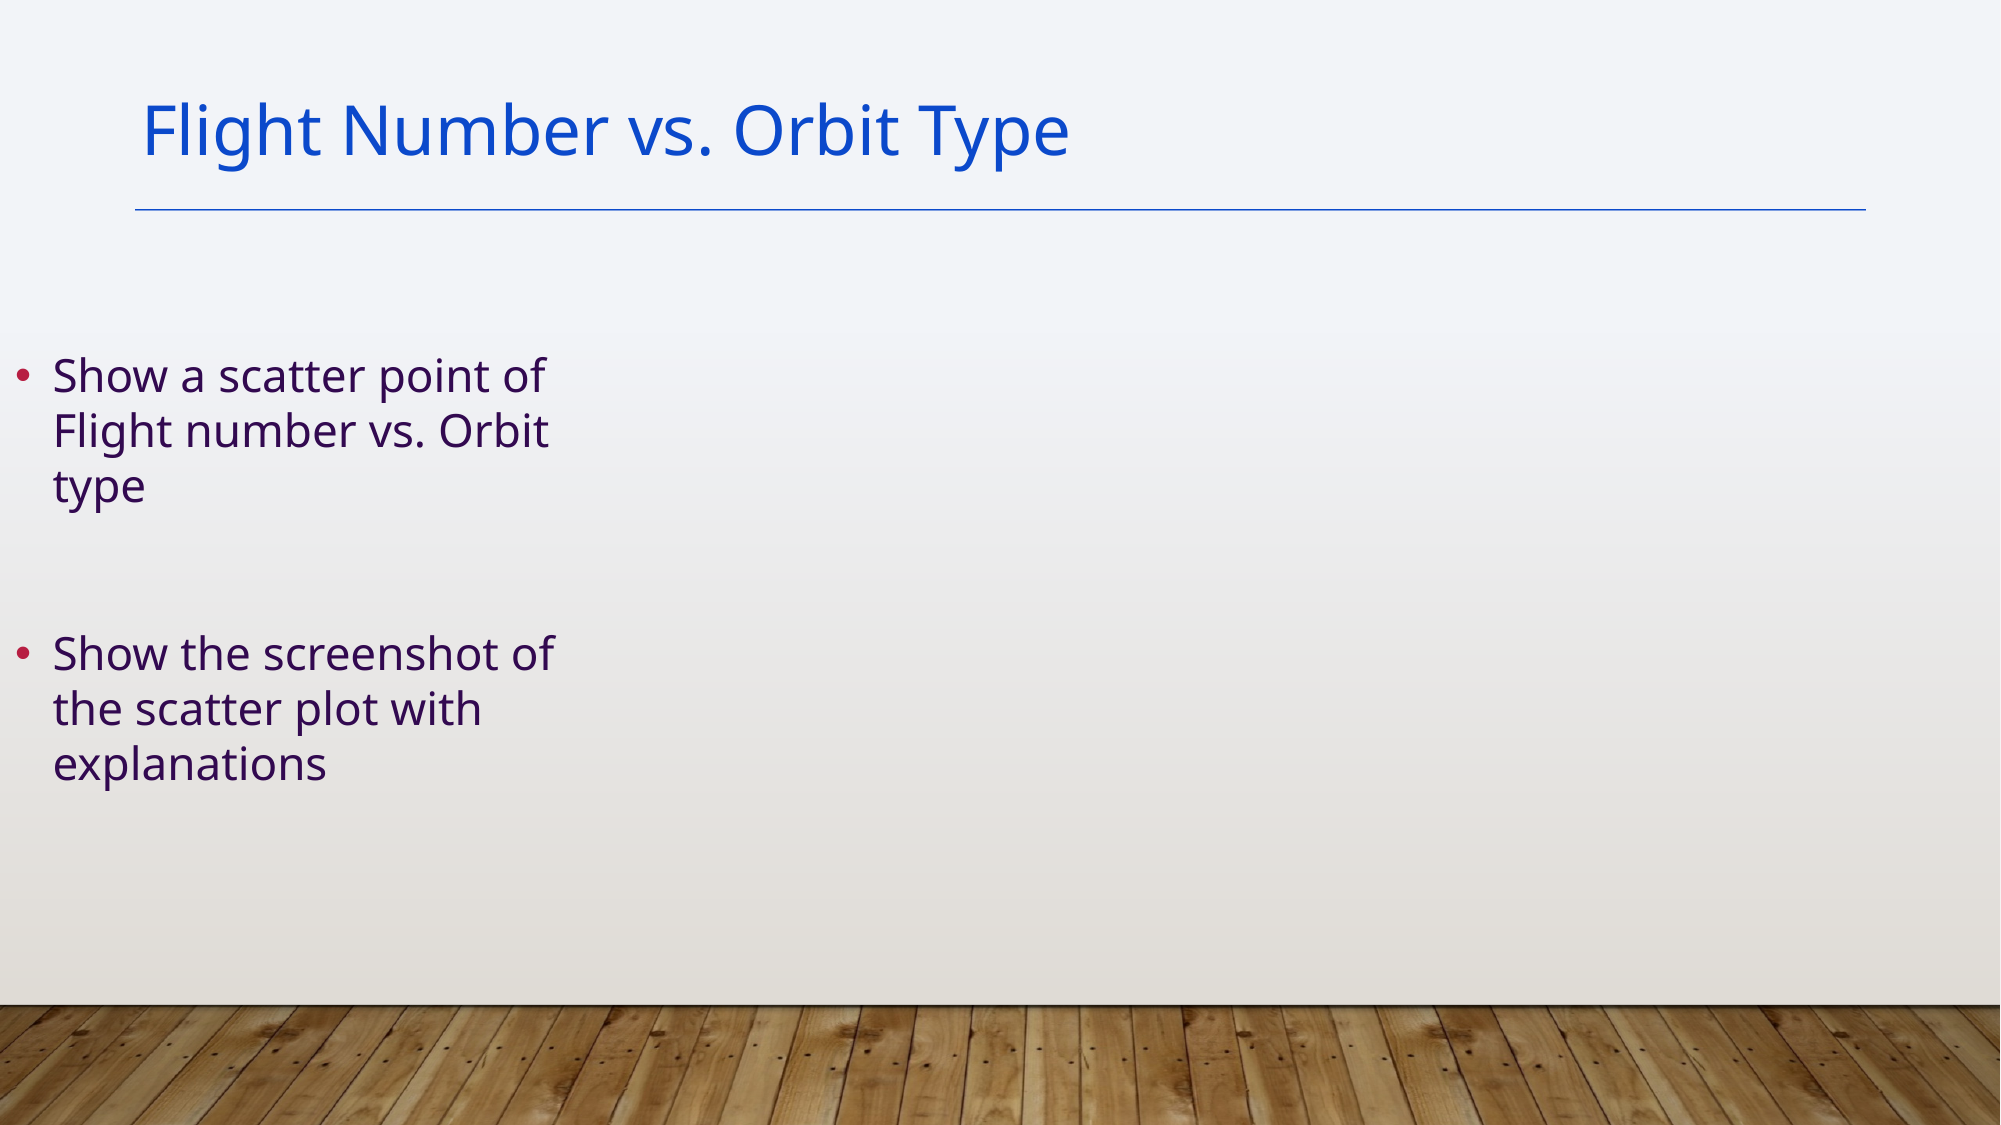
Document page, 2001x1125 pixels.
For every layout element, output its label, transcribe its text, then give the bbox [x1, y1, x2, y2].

picture [0, 1005, 2001, 1125]
list Show a scatter point of Flight number vs. Orbit type Show the screenshot of the scatter plot with explanations [0, 339, 646, 965]
picture [0, 0, 2001, 396]
text_box Flight Number vs. Orbit Type [126, 88, 1852, 179]
